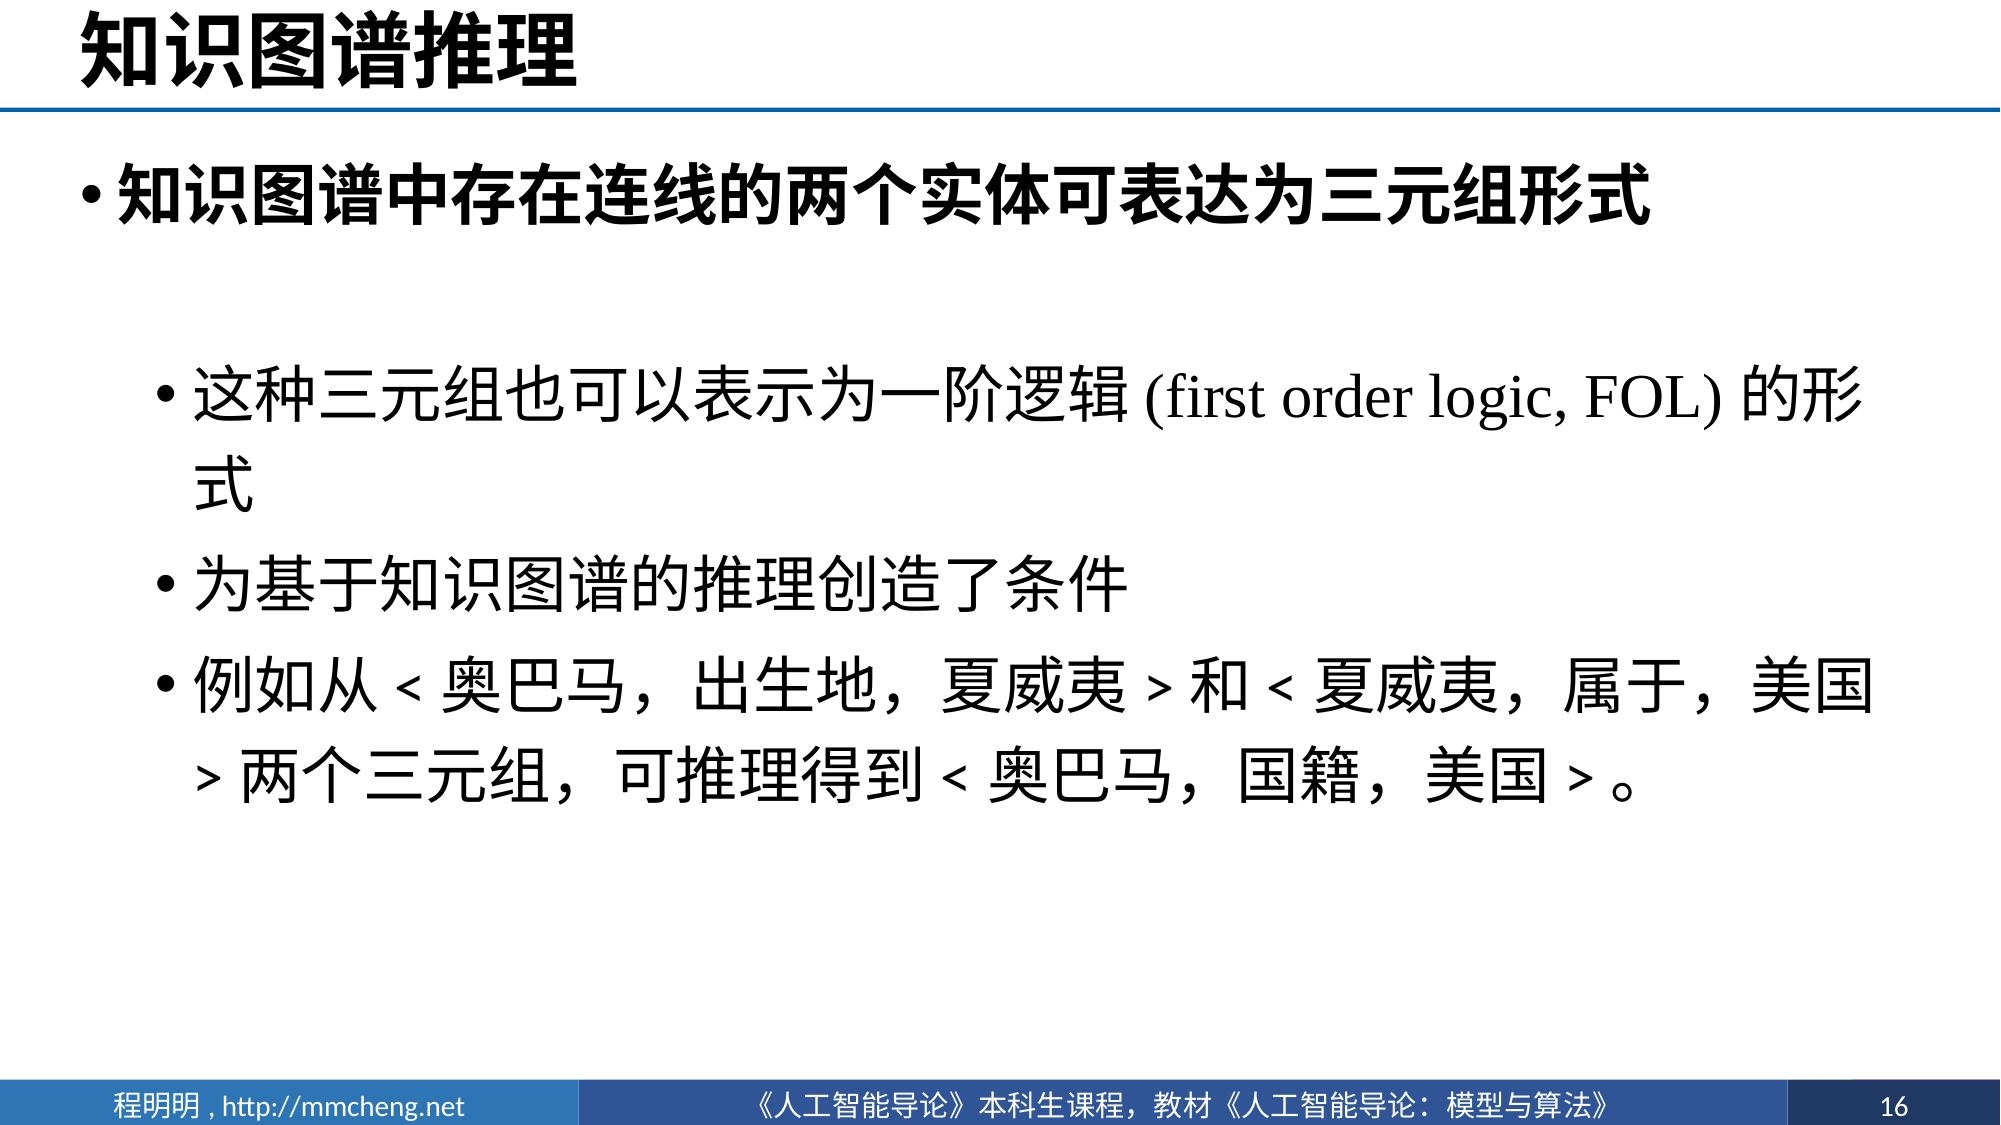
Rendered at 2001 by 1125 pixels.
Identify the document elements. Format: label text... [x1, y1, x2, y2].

title 知识图谱推理 [64, 0, 2000, 110]
